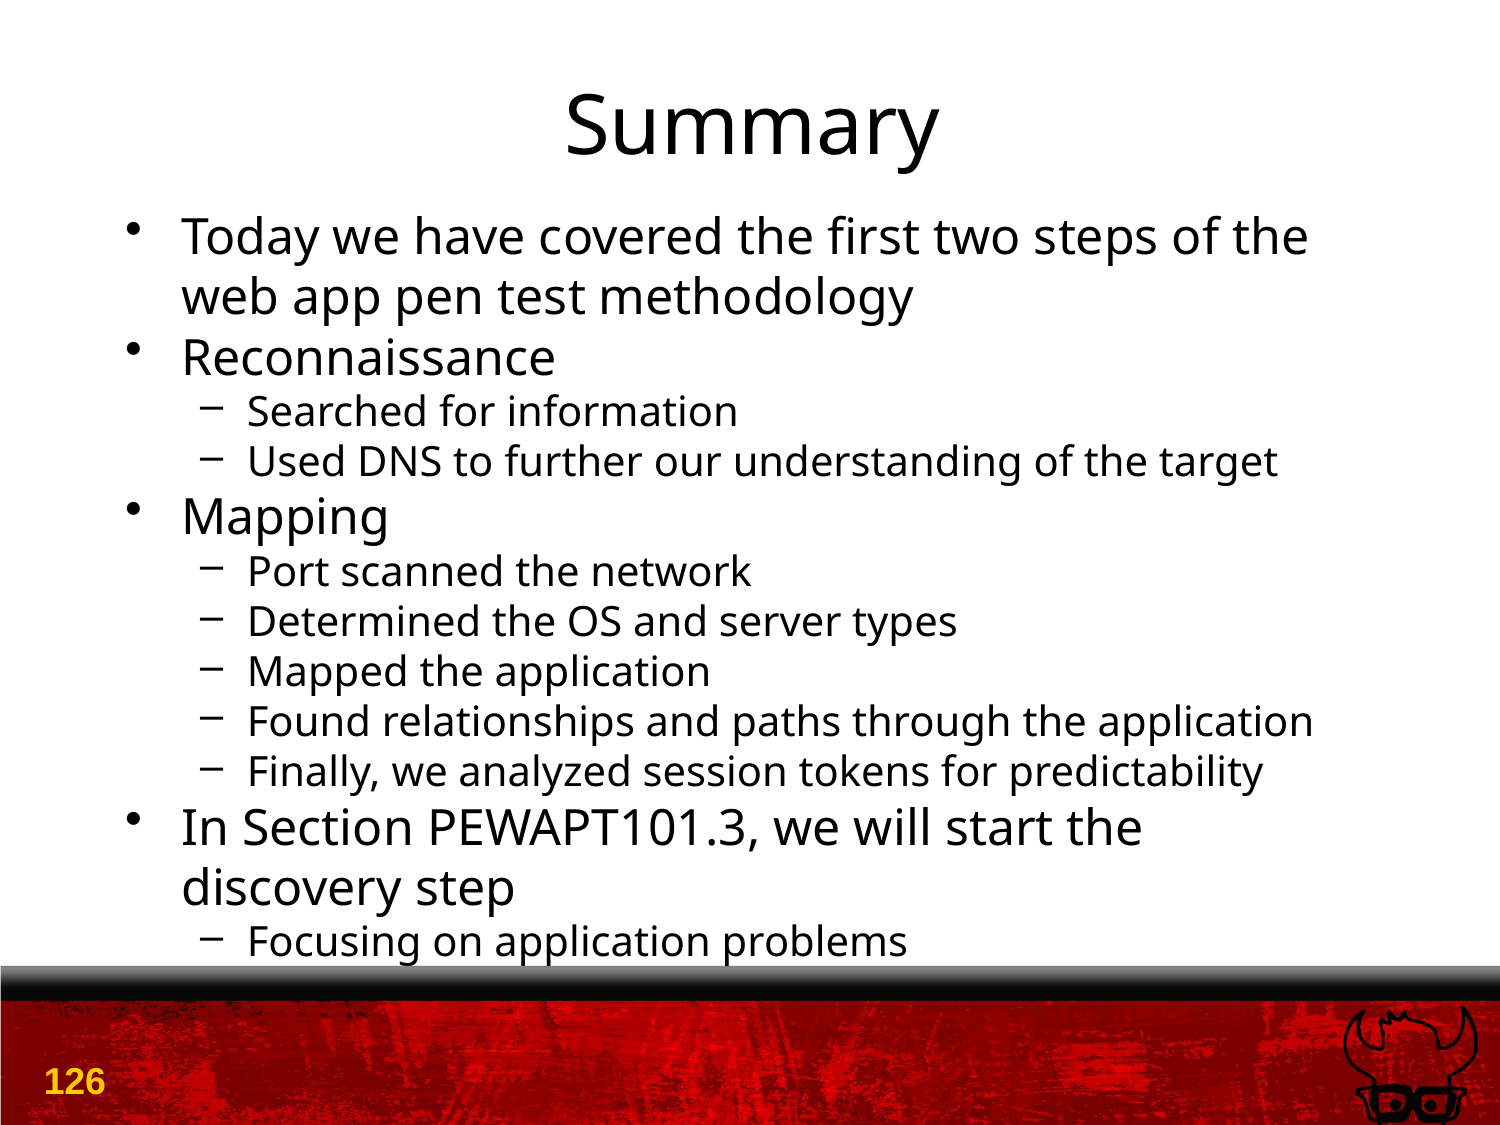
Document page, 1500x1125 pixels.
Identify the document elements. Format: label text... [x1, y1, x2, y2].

title Summary [35, 24, 1469, 219]
picture [0, 282, 1500, 1125]
list Today we have covered the first two steps of the web app pen test methodology Reconnaissance Searched for information Used DNS to further our understanding of the target Mapping Port scanned the network Determined the OS and server types Mapped the application Found relationships and paths through the application Finally, we analyzed session tokens for predictability In Section PEWAPT101.3, we will start the discovery step Focusing on application problems [109, 197, 1386, 873]
